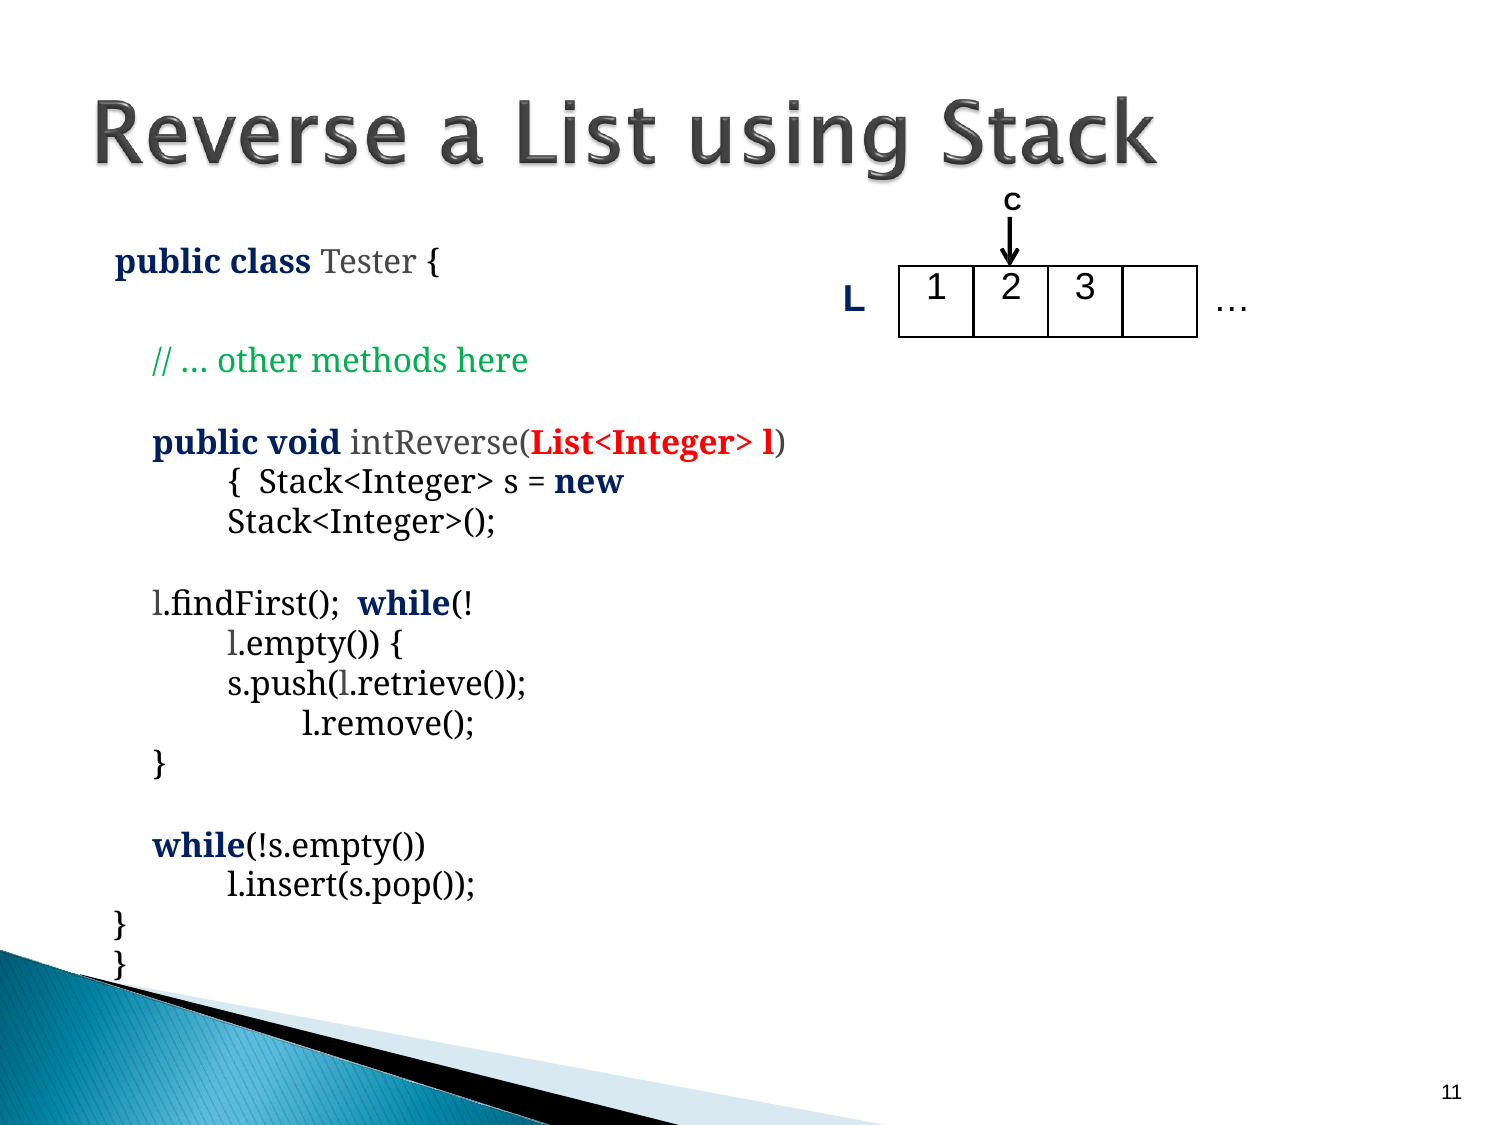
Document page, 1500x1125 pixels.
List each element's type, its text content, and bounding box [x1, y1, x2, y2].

picture [0, 948, 558, 1125]
table_header 3 [1049, 267, 1121, 336]
table_header 2 [975, 267, 1047, 336]
table_header [1124, 267, 1196, 336]
text_box C public class Tester { [112, 185, 1023, 280]
table_header 1 [900, 280, 972, 336]
text_box [5, 51, 1286, 198]
text_box L [840, 280, 868, 319]
slide_number 10 [1436, 1080, 1469, 1125]
text_box // … other methods here public void intReverse(List<Integer> l) { Stack<Integer> s = new Stack<Integer>(); l.findFirst(); while(!l.empty()) { s.push(l.retrieve()); l.remove(); } while(!s.empty()) l.insert(s.pop()); } } [112, 339, 898, 984]
text_box … [1210, 273, 1253, 319]
